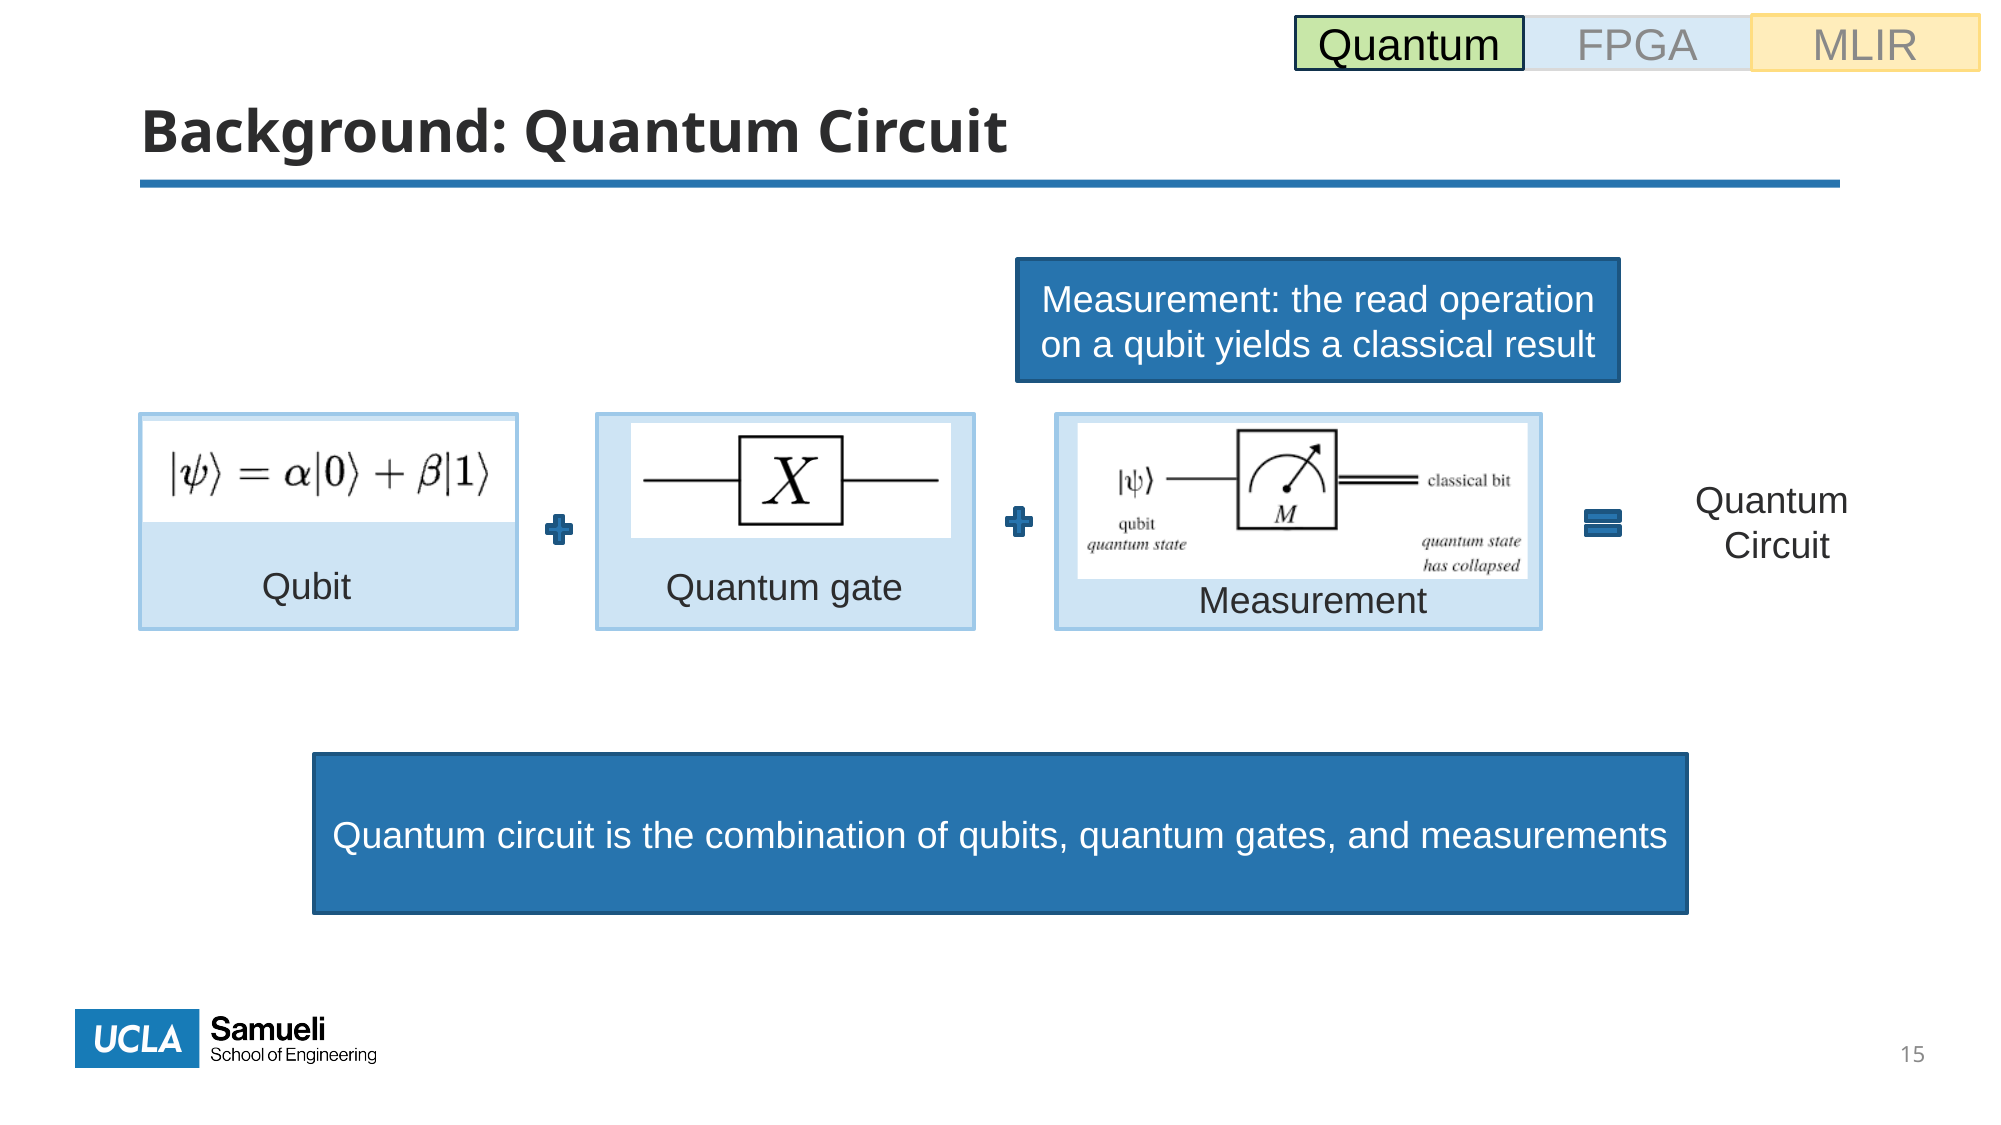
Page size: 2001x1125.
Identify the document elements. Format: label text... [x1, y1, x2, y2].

text_box [1584, 524, 1622, 537]
text_box FPGA [1525, 15, 1749, 71]
text_box [138, 523, 519, 631]
text_box [1005, 506, 1033, 537]
text_box [595, 412, 976, 631]
text_box [138, 412, 519, 426]
picture [75, 1009, 376, 1068]
text_box MLIR [1749, 13, 1982, 73]
title Background: Quantum Circuit [140, 102, 1840, 166]
text_box Quantum Circuit [1642, 468, 1912, 574]
picture [631, 423, 951, 538]
text_box [545, 514, 573, 545]
text_box Quantum [1293, 15, 1525, 71]
text_box Quantum gate [650, 555, 920, 616]
picture [142, 420, 515, 523]
text_box Measurement: the read operation on a qubit yields a classical result [1015, 257, 1621, 383]
text_box Measurement [1183, 587, 1453, 629]
text_box Qubit [246, 554, 371, 615]
text_box [1054, 412, 1543, 631]
text_box [1584, 509, 1622, 523]
text_box Quantum circuit is the combination of qubits, quantum gates, and measurements [312, 752, 1689, 915]
slide_number 15 [1899, 1040, 2000, 1110]
picture [1077, 422, 1528, 580]
